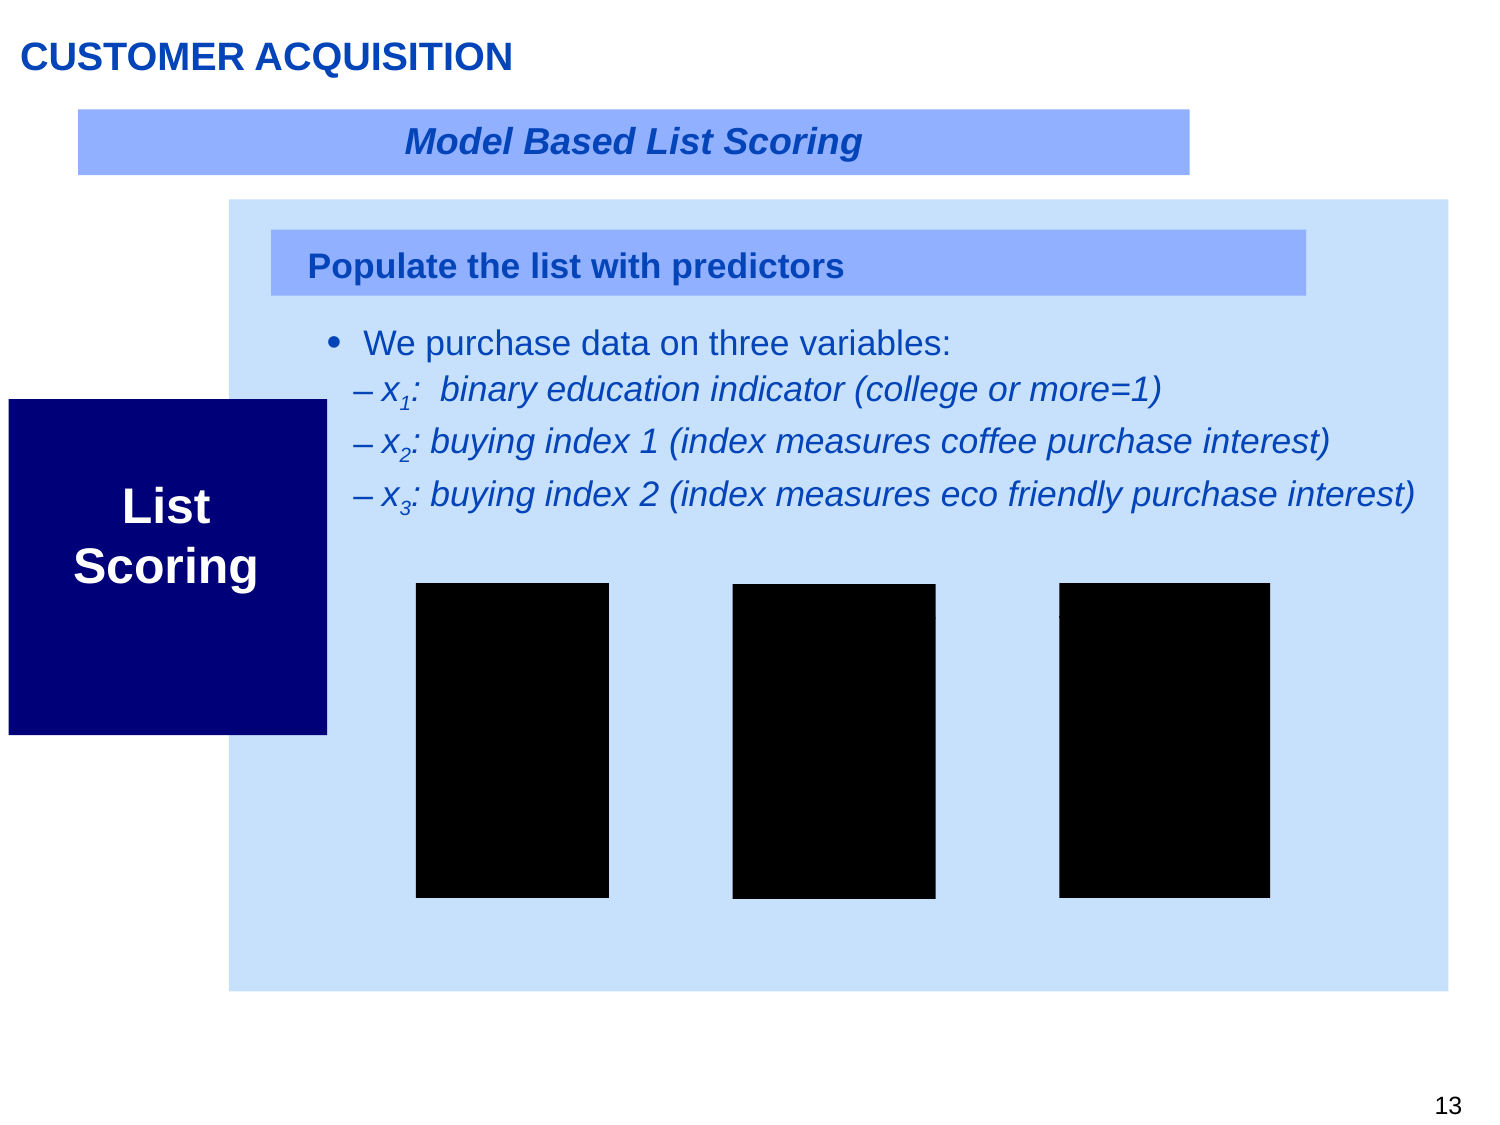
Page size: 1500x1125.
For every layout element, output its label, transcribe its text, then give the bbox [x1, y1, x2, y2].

list Populate the list with predictors We purchase data on three variables: x1: binary education indicator (college or more=1) x2: buying index 1 (index measures coffee purchase interest) x3: buying index 2 (index measures eco friendly purchase interest) [288, 242, 1449, 838]
text_box [228, 736, 1449, 992]
text_box [228, 199, 1449, 399]
text_box Model Based List Scoring [78, 109, 1190, 176]
picture [415, 583, 610, 898]
text_box List Scoring [28, 466, 288, 602]
text_box [271, 229, 1307, 296]
picture [1059, 583, 1271, 898]
picture [732, 584, 936, 899]
title CUSTOMER ACQUISITION [19, 30, 1463, 79]
slide_number 12 [1149, 1089, 1463, 1121]
text_box [8, 399, 288, 736]
